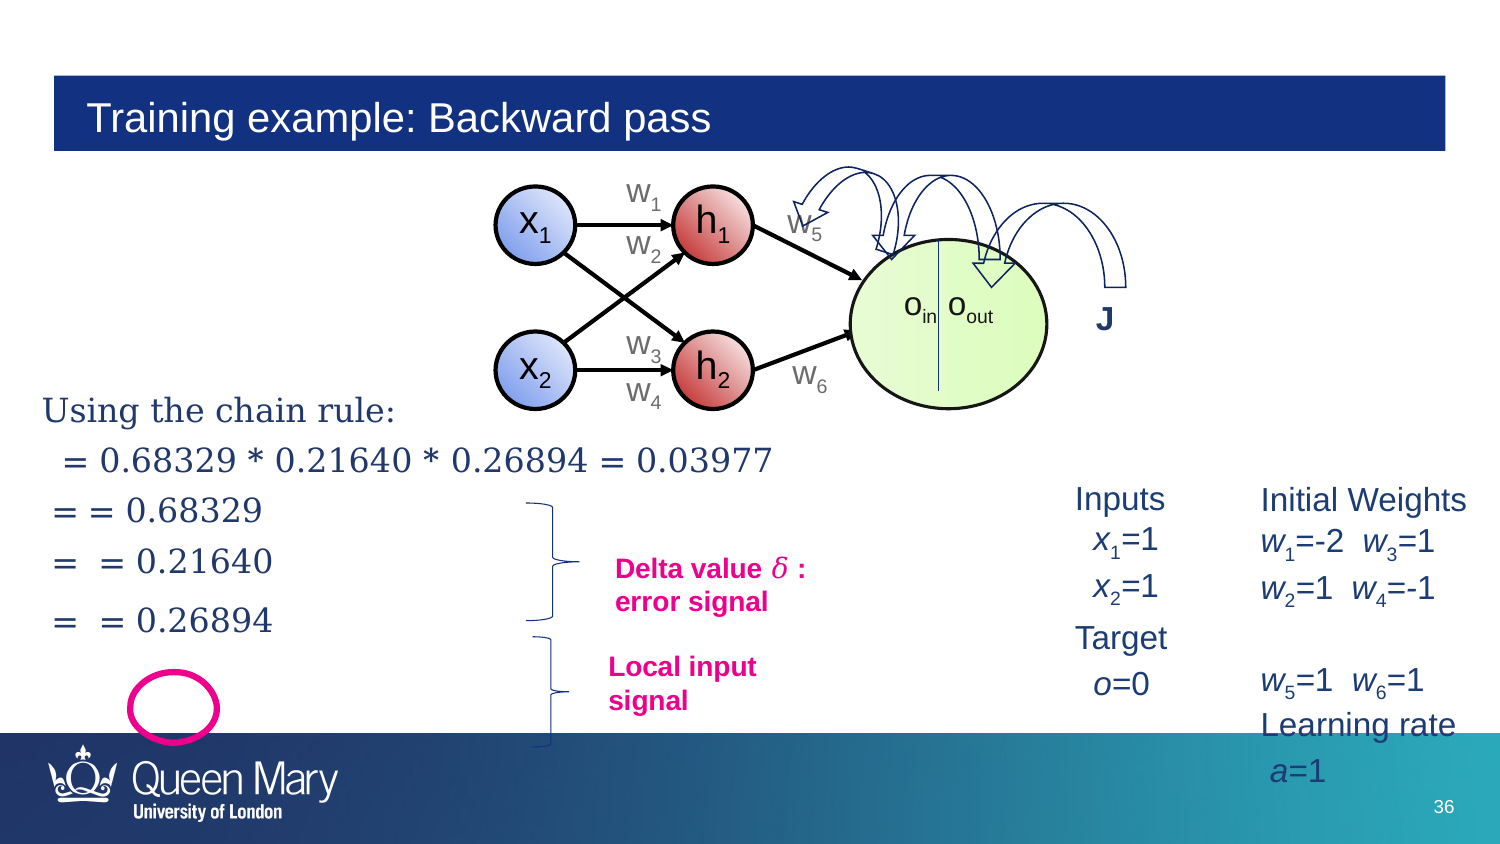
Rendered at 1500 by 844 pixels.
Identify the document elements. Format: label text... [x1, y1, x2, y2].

text_box w5 [781, 193, 807, 225]
text_box x1 [495, 186, 576, 264]
text_box oin oout [849, 238, 1048, 410]
text_box w2 [620, 215, 668, 225]
picture [0, 733, 1500, 844]
text_box h2 [673, 331, 753, 410]
text_box w3 [620, 343, 668, 370]
text_box w1 [620, 163, 668, 215]
text_box [971, 202, 1127, 289]
text_box Local input signal [593, 640, 811, 724]
text_box h1 [673, 186, 753, 264]
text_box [752, 225, 862, 281]
text_box J [1081, 289, 1124, 345]
text_box x2 [495, 331, 576, 410]
text_box w4 [620, 373, 668, 420]
text_box Inputs x1=1 x2=1 Target o=0 [1069, 464, 1234, 708]
text_box [791, 165, 900, 256]
title Training example: Backward pass [71, 89, 1429, 135]
text_box w6 [786, 371, 834, 403]
text_box [525, 502, 580, 622]
text_box Delta value 𝛿 : error signal [600, 542, 870, 625]
text_box [129, 671, 218, 744]
text_box w5 [822, 200, 828, 211]
text_box Initial Weights w1=-2 w3=1 w2=1 w4=-1 w5=1 w6=1 Learning rate a=1 [1245, 464, 1500, 797]
text_box [532, 636, 570, 748]
text_box w5 [809, 215, 828, 225]
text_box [563, 252, 685, 343]
text_box w2 [620, 226, 668, 252]
text_box [870, 234, 878, 242]
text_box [752, 330, 858, 371]
text_box [885, 174, 1002, 262]
